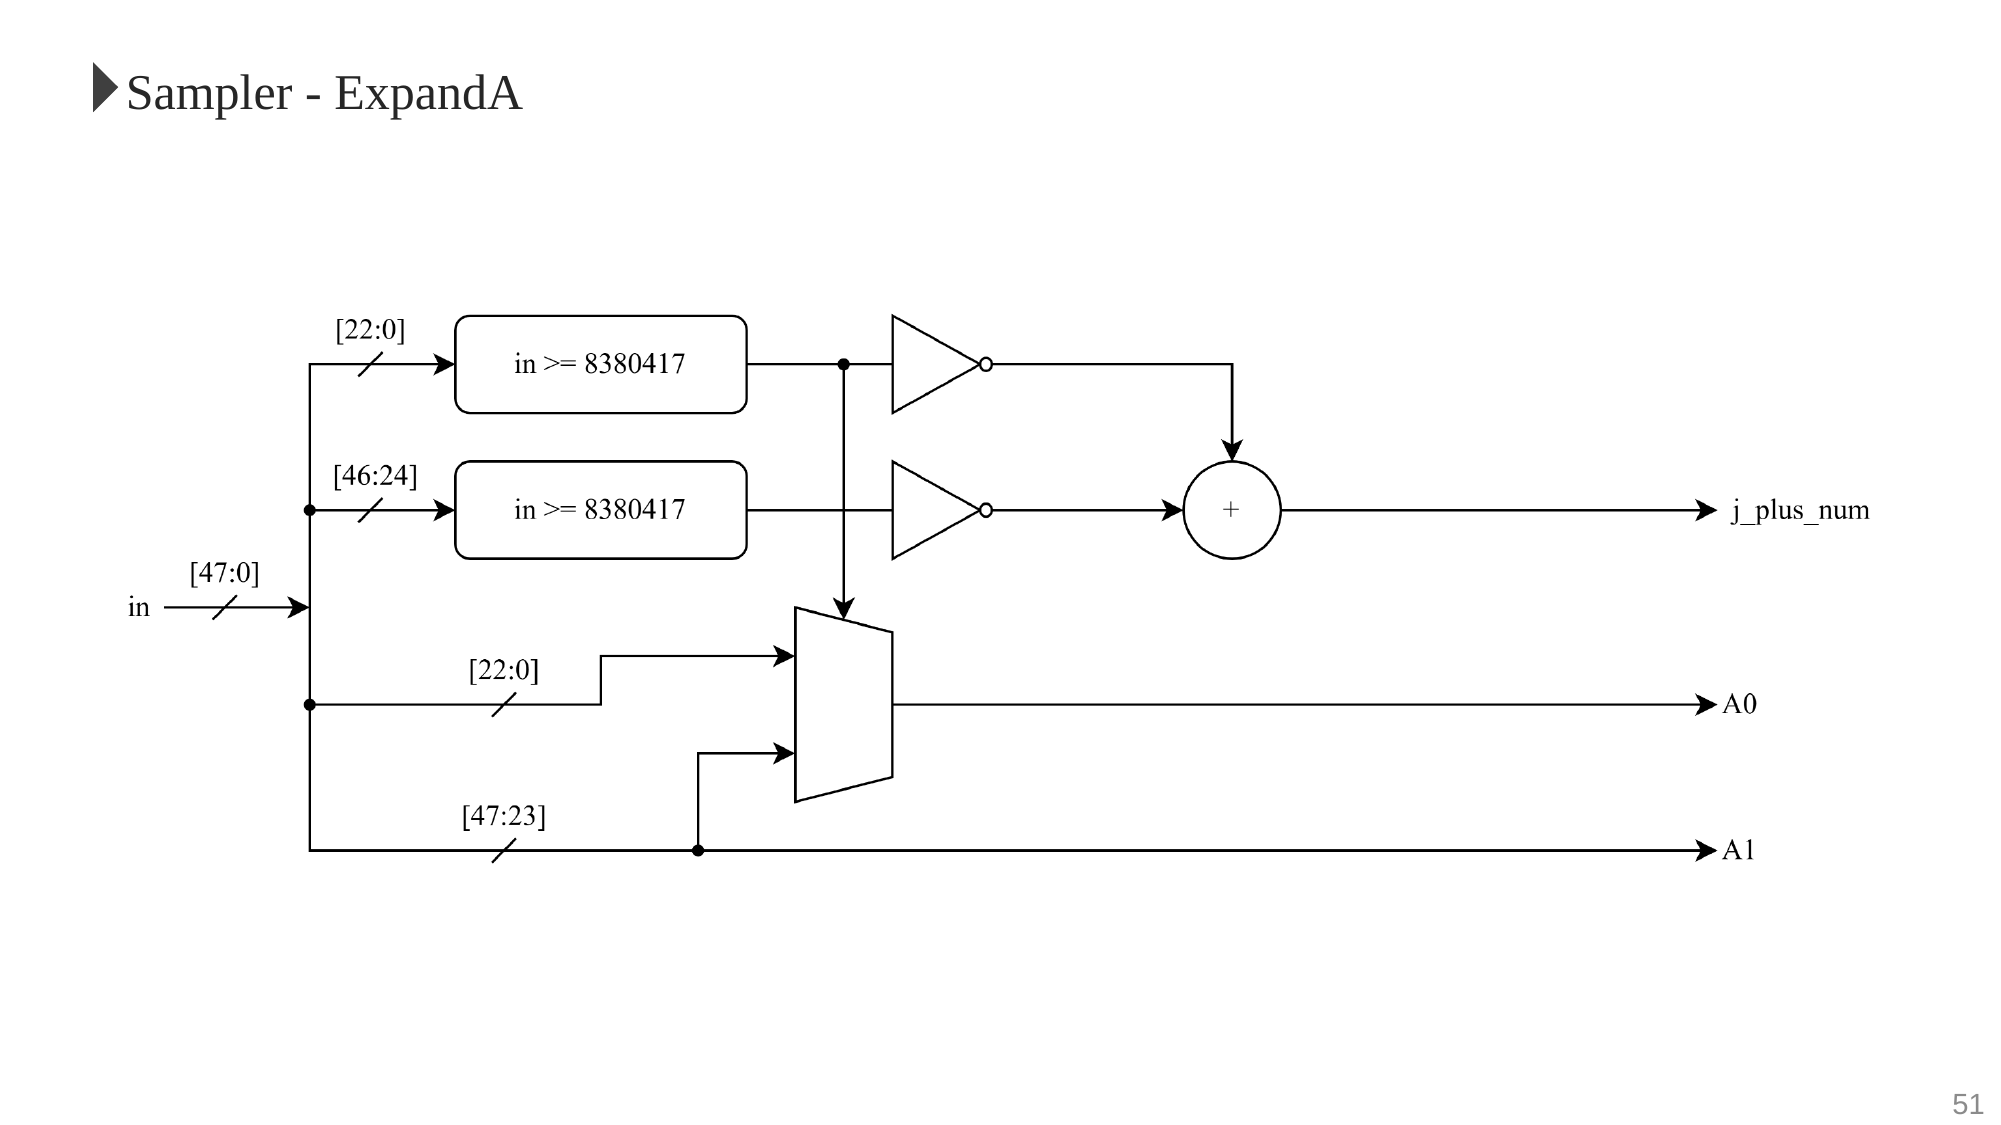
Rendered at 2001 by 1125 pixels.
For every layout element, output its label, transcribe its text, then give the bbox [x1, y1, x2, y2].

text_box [93, 52, 541, 129]
picture [114, 272, 1886, 898]
slide_number 51 [1550, 1072, 2000, 1125]
